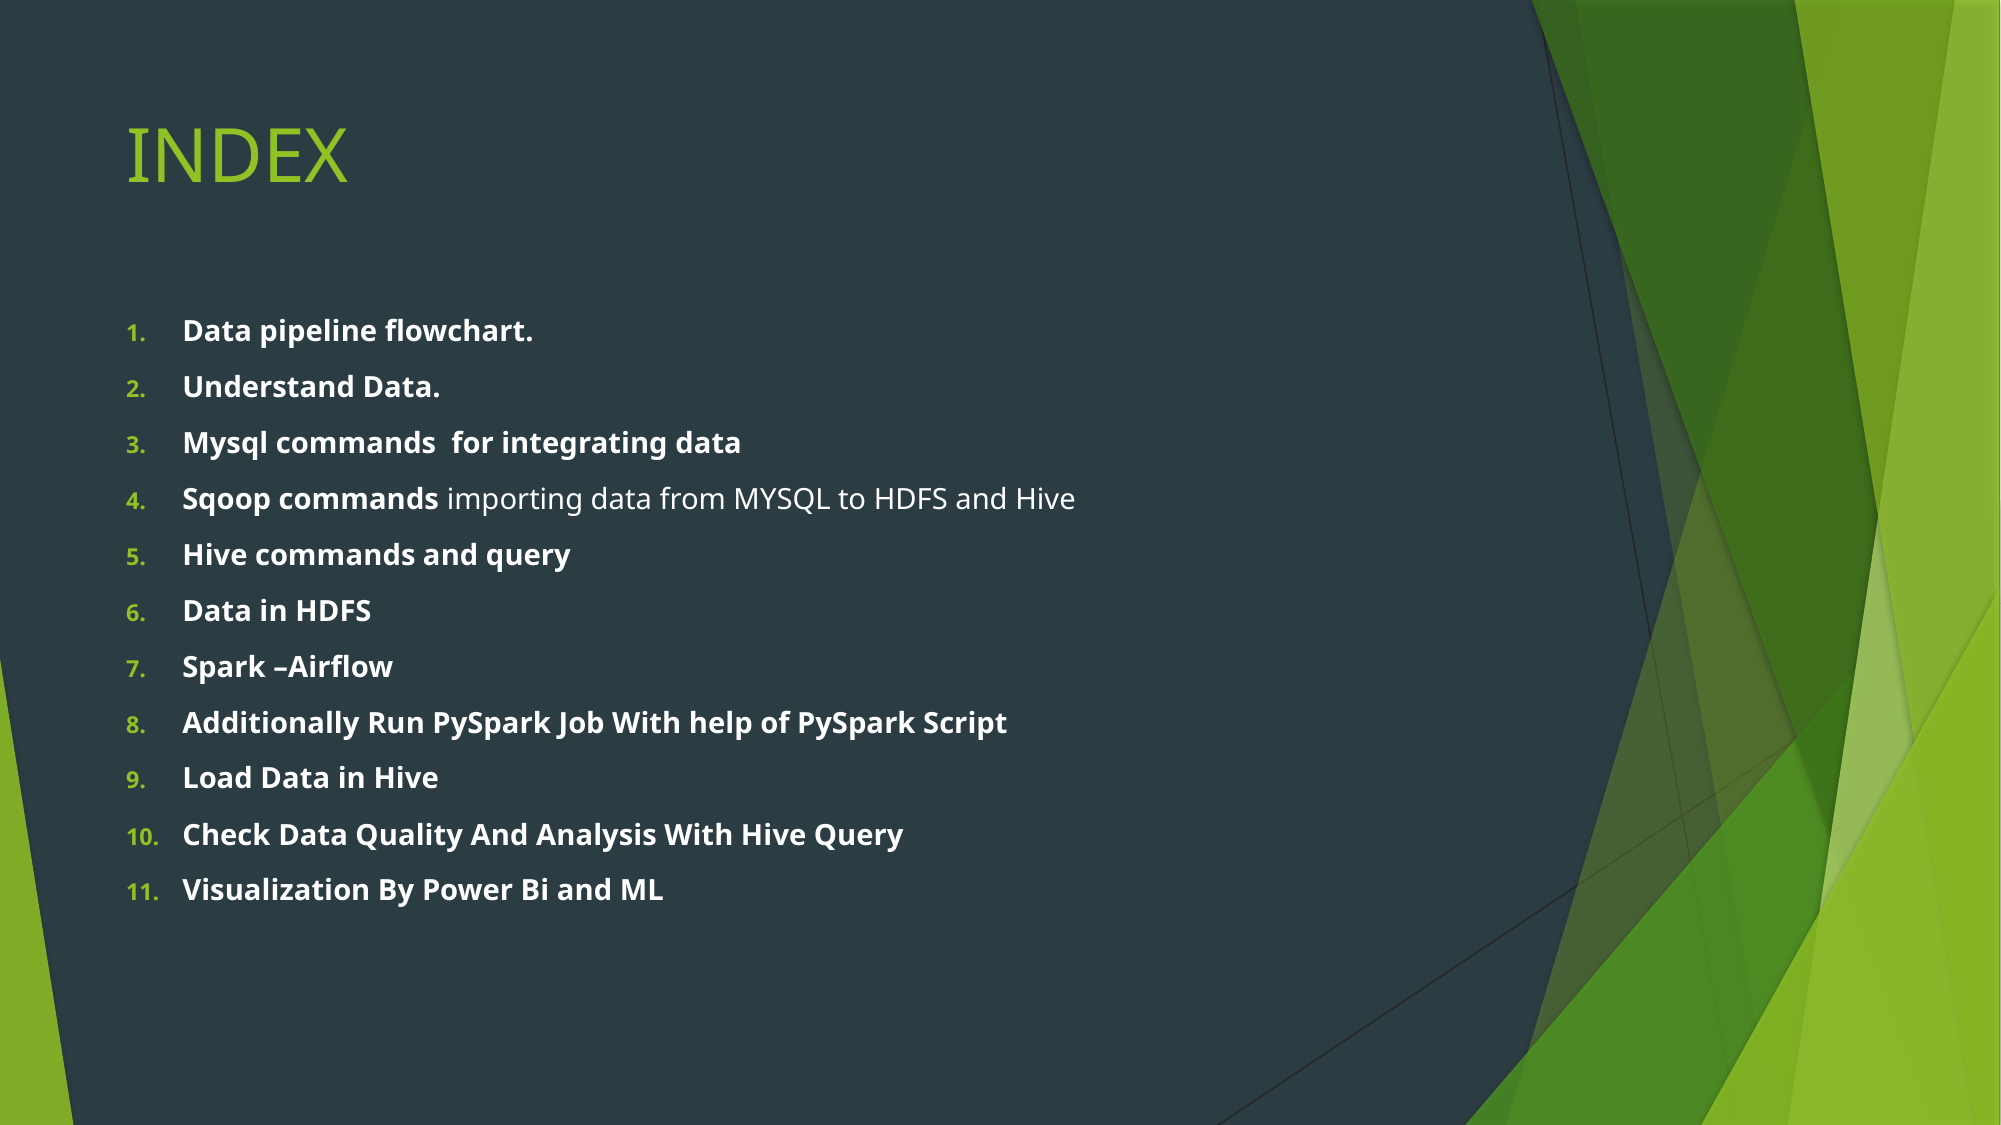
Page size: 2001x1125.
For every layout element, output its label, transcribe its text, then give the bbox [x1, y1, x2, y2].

list Data pipeline flowchart. Understand Data. Mysql commands for integrating data Sqoop commands importing data from MYSQL to HDFS and Hive Hive commands and query Data in HDFS Spark –Airflow Additionally Run PySpark Job With help of PySpark Script Load Data in Hive Check Data Quality And Analysis With Hive Query Visualization By Power Bi and ML [111, 304, 1522, 942]
title INDEX [111, 99, 1522, 304]
